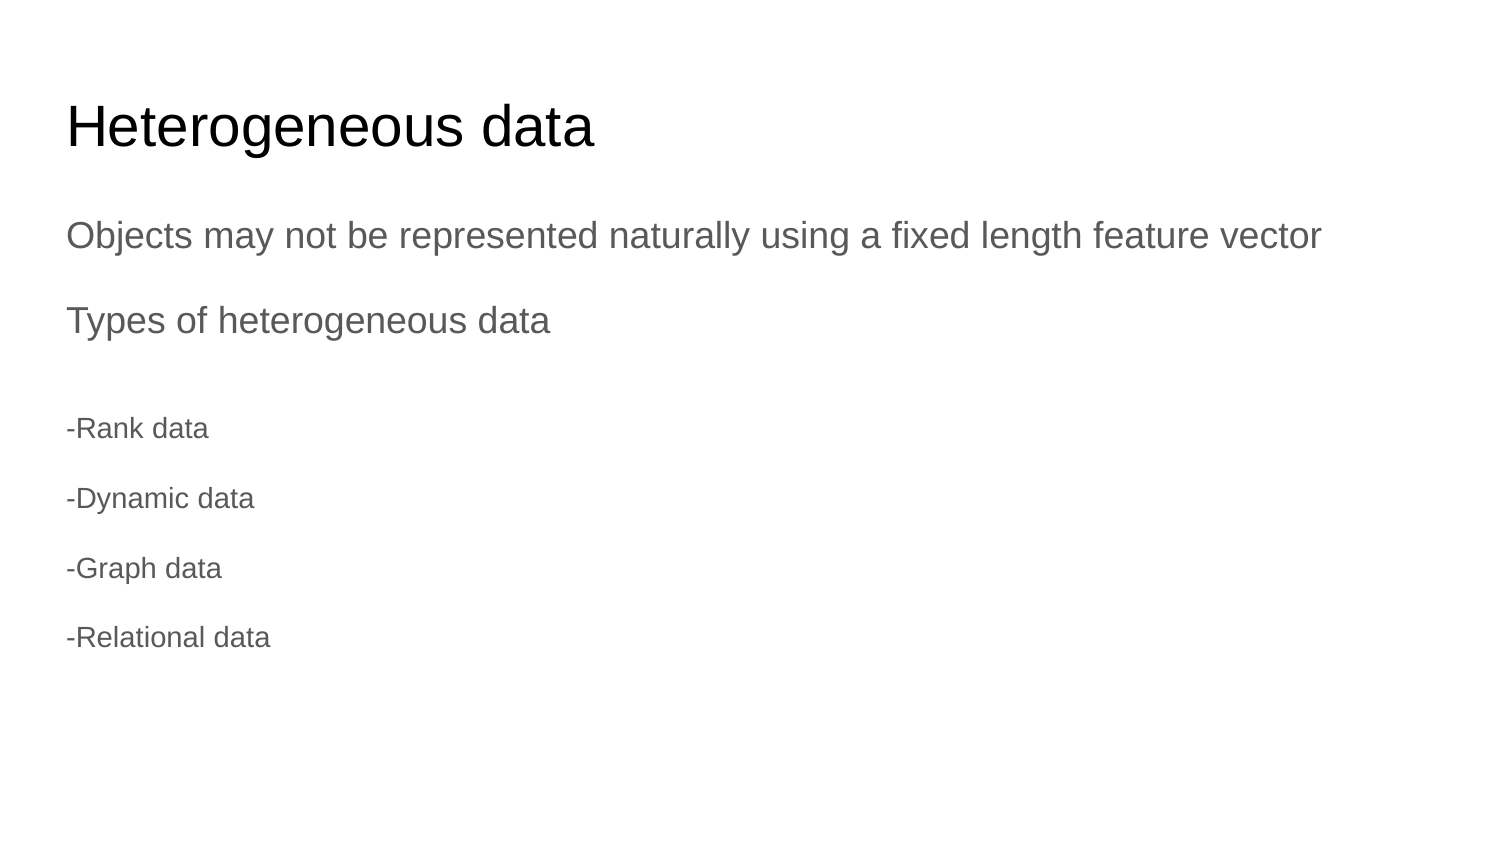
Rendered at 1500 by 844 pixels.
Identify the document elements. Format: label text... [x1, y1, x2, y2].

title Heterogeneous data [51, 72, 1449, 167]
list Objects may not be represented naturally using a fixed length feature vector Types of heterogeneous data -Rank data -Dynamic data -Graph data -Relational data [51, 189, 1449, 750]
